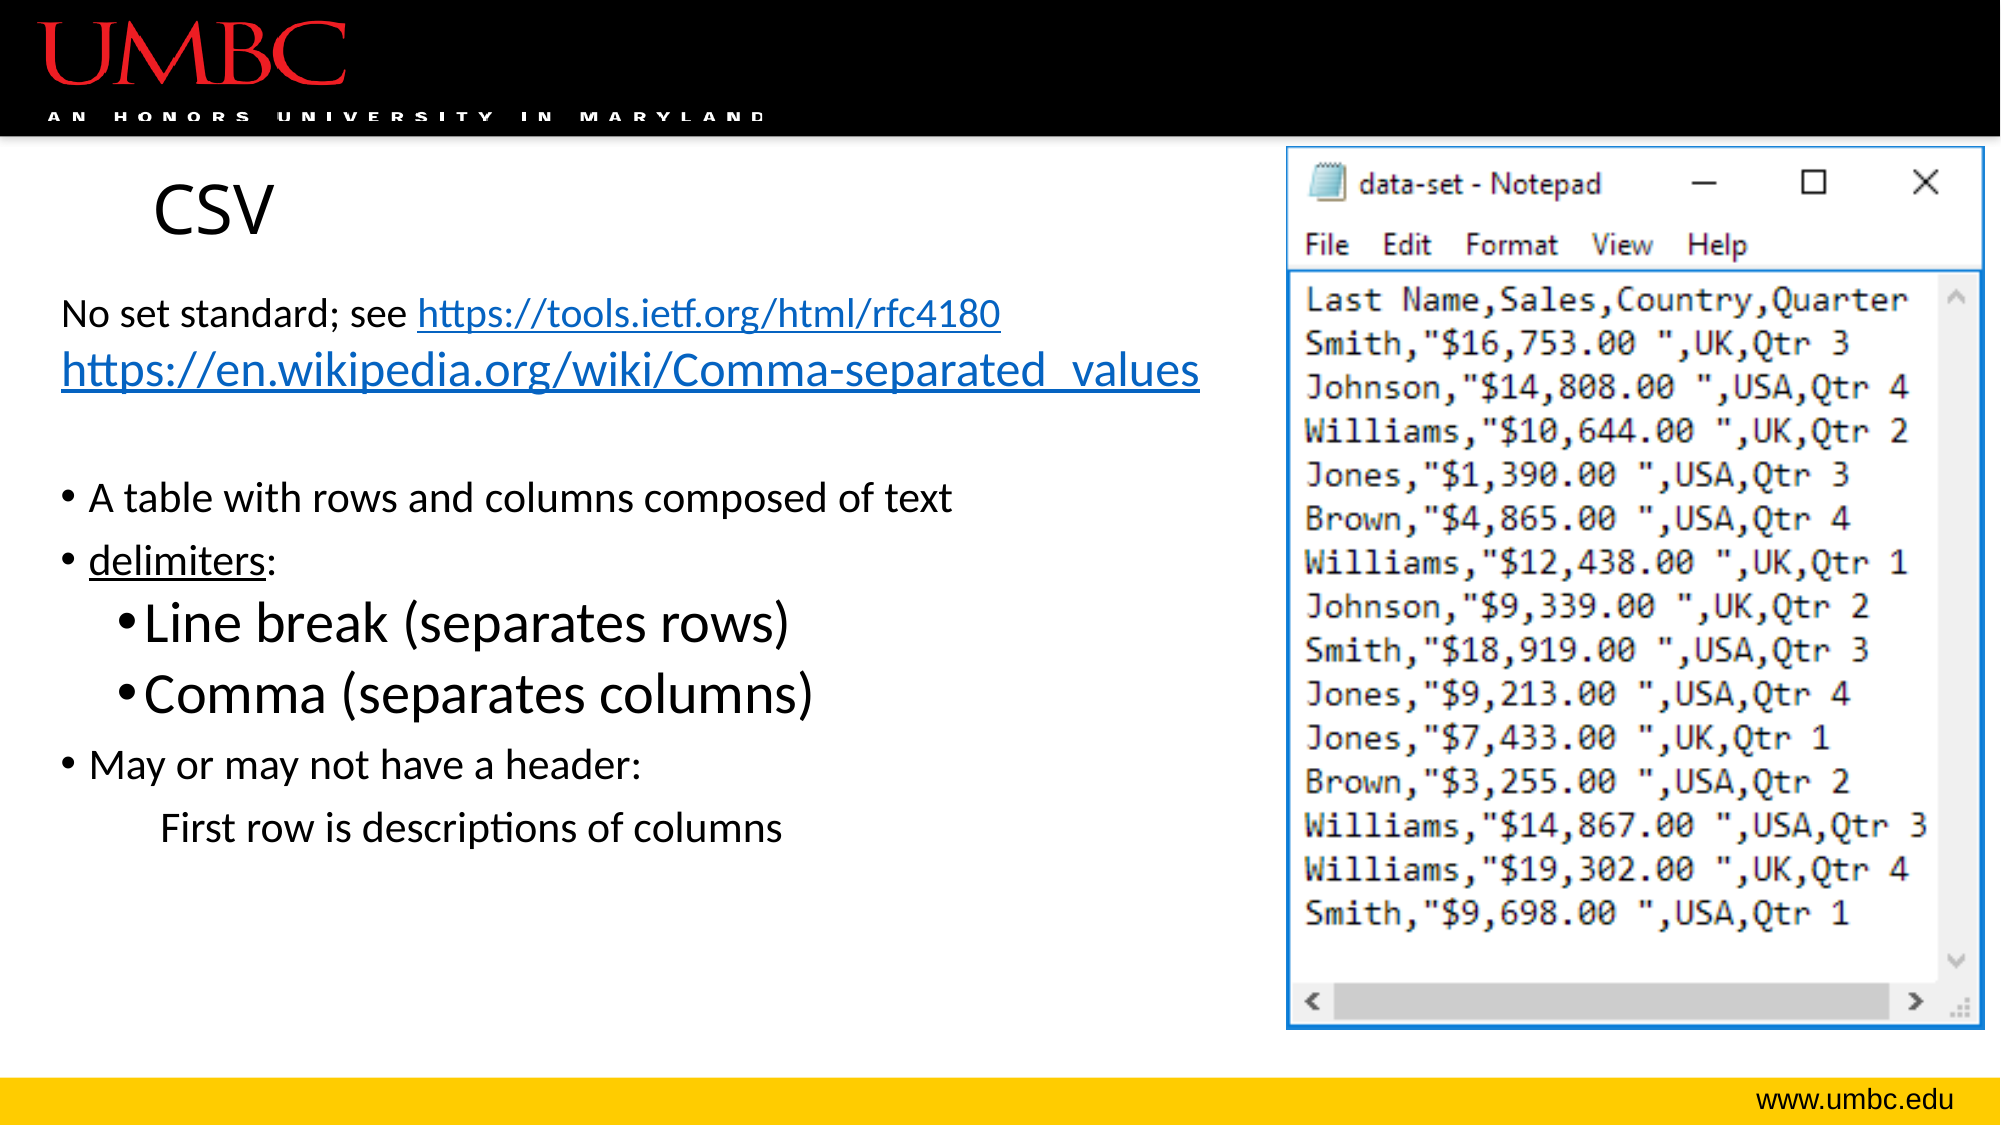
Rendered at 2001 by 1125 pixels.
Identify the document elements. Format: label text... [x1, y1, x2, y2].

text_box No set standard; see https://tools.ietf.org/html/rfc4180 https://en.wikipedia.org/wiki/Comma-separated_values [46, 278, 1286, 464]
title CSV [137, 146, 1286, 278]
picture [1286, 146, 1985, 1030]
list A table with rows and columns composed of text delimiters: Line break (separates rows) Comma (separates columns) May or may not have a header: First row is descriptions of columns [45, 466, 1286, 1030]
